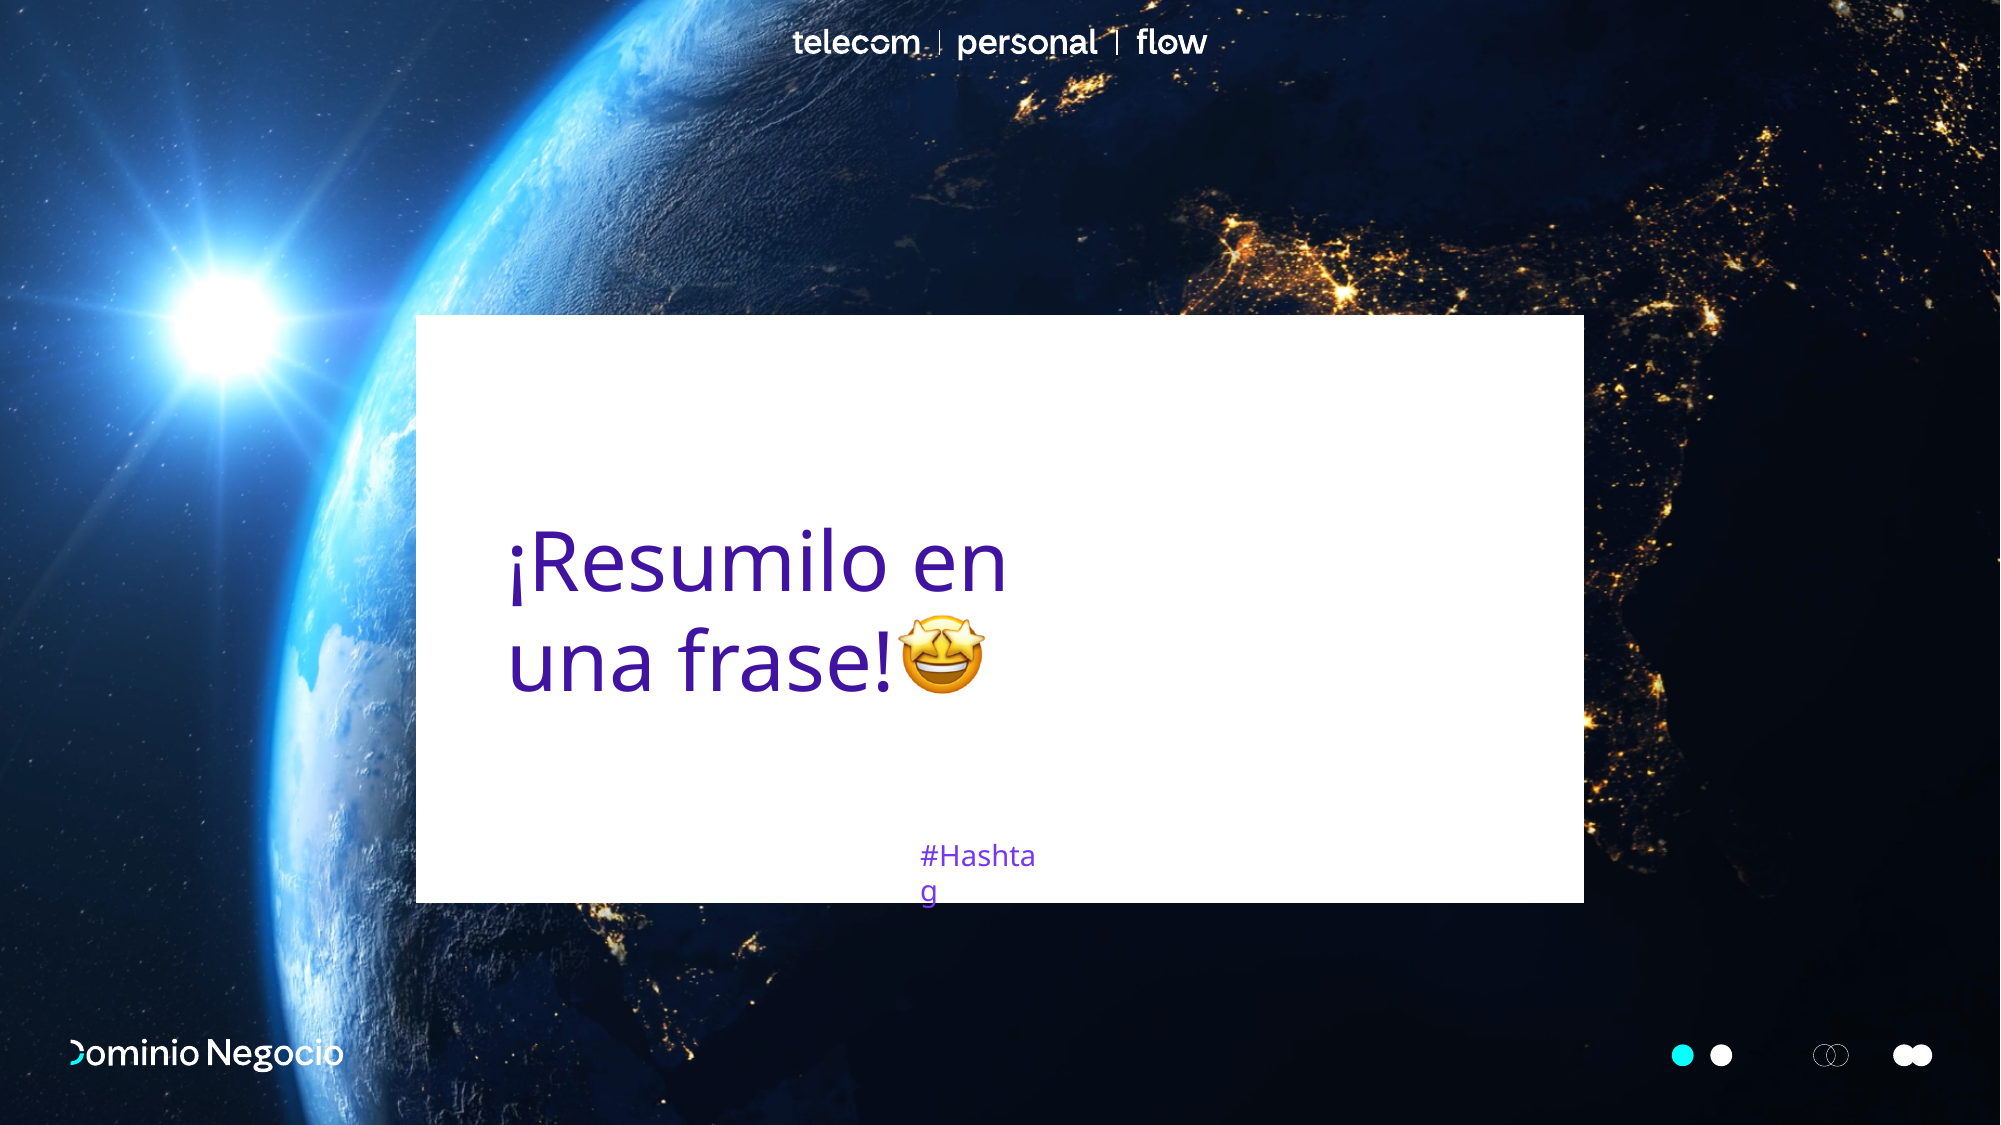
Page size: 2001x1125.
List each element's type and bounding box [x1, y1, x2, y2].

text_box [792, 28, 1208, 61]
text_box [1671, 1044, 1933, 1067]
text_box [70, 1038, 344, 1073]
picture [0, 0, 2000, 1125]
